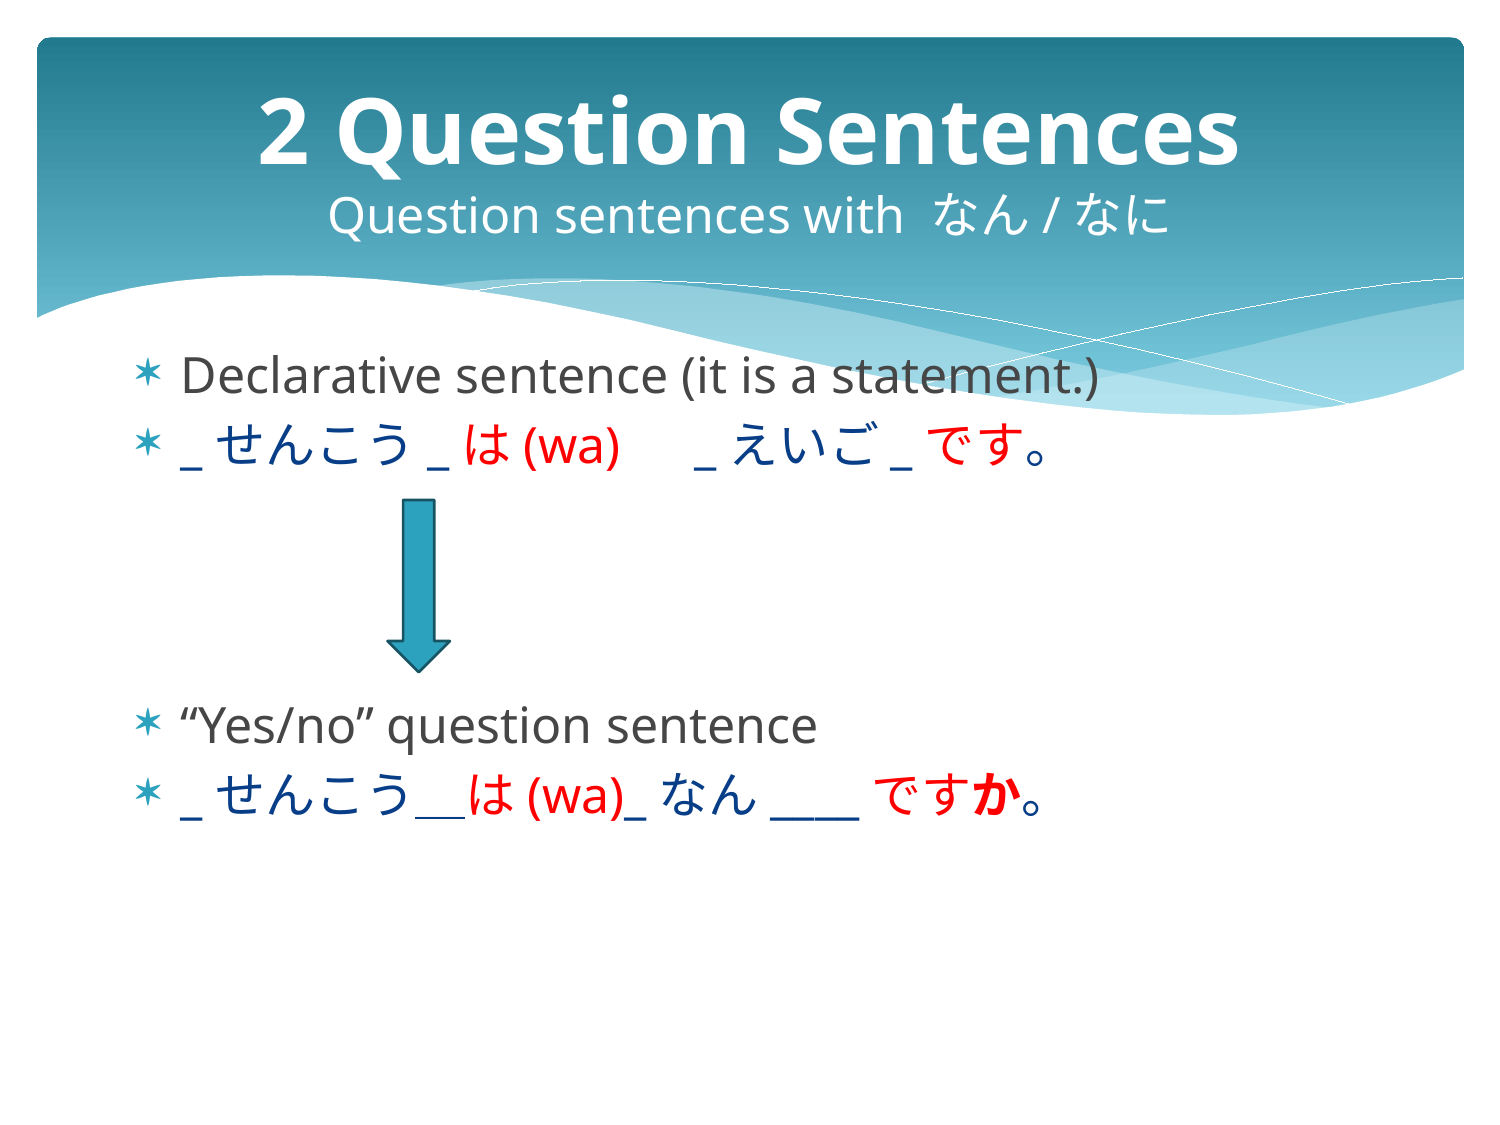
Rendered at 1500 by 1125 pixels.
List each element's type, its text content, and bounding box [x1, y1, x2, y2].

list Declarative sentence (it is a statement.) _せんこう_は(wa) _えいご_です。 “Yes/no” question sentence _せんこう＿は(wa)_なん____ですか。 [120, 336, 1380, 967]
title 2 Question Sentences Question sentences with なん/なに [75, 55, 1425, 261]
text_box [386, 498, 452, 674]
